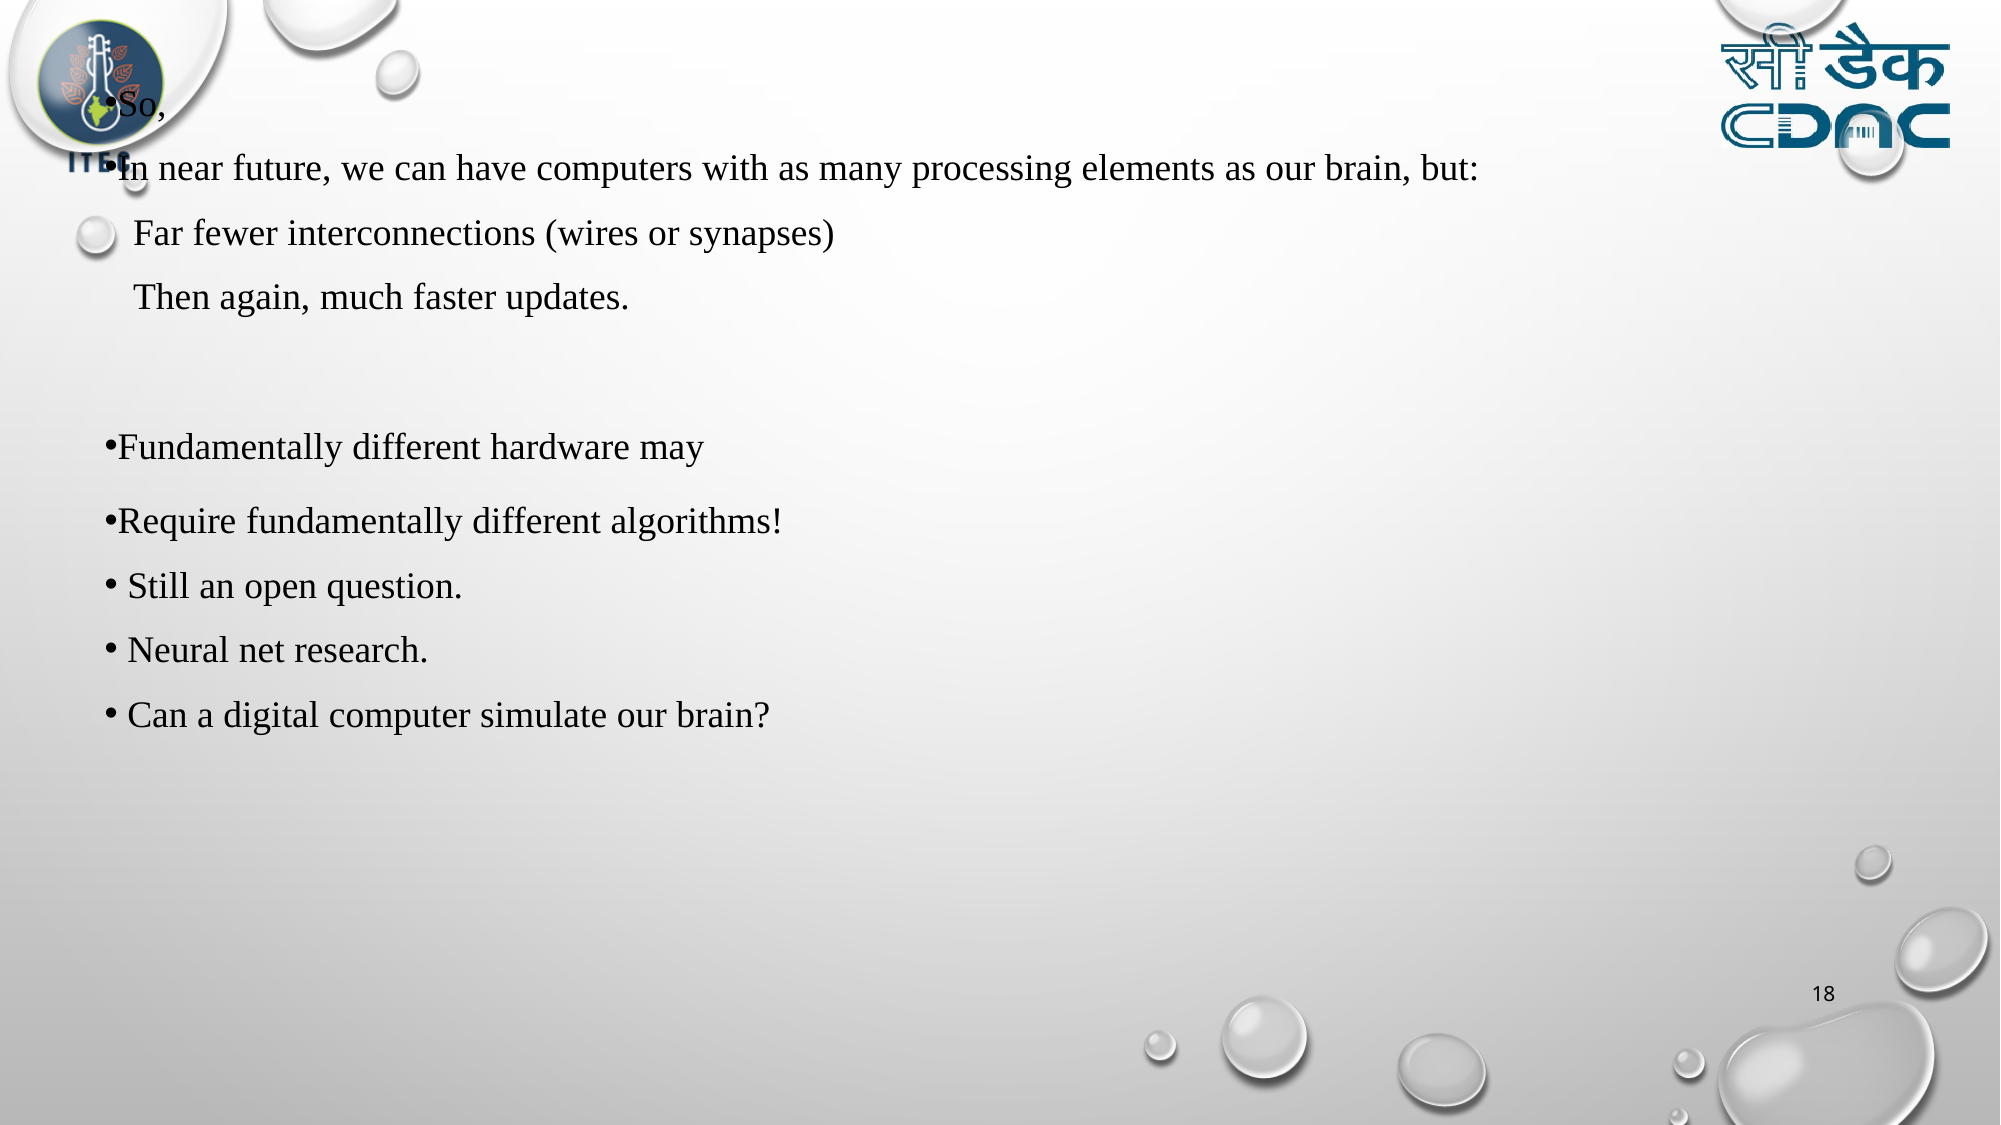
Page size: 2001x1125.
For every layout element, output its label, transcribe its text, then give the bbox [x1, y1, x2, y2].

slide_number 18 [1724, 965, 1851, 1025]
list So, In near future, we can have computers with as many processing elements as our brain, but: Far fewer interconnections (wires or synapses) Then again, much faster updates. Fundamentally different hardware may Require fundamentally different algorithms! Still an open question. Neural net research. Can a digital computer simulate our brain? [89, 62, 1939, 738]
picture [0, 0, 2000, 1125]
